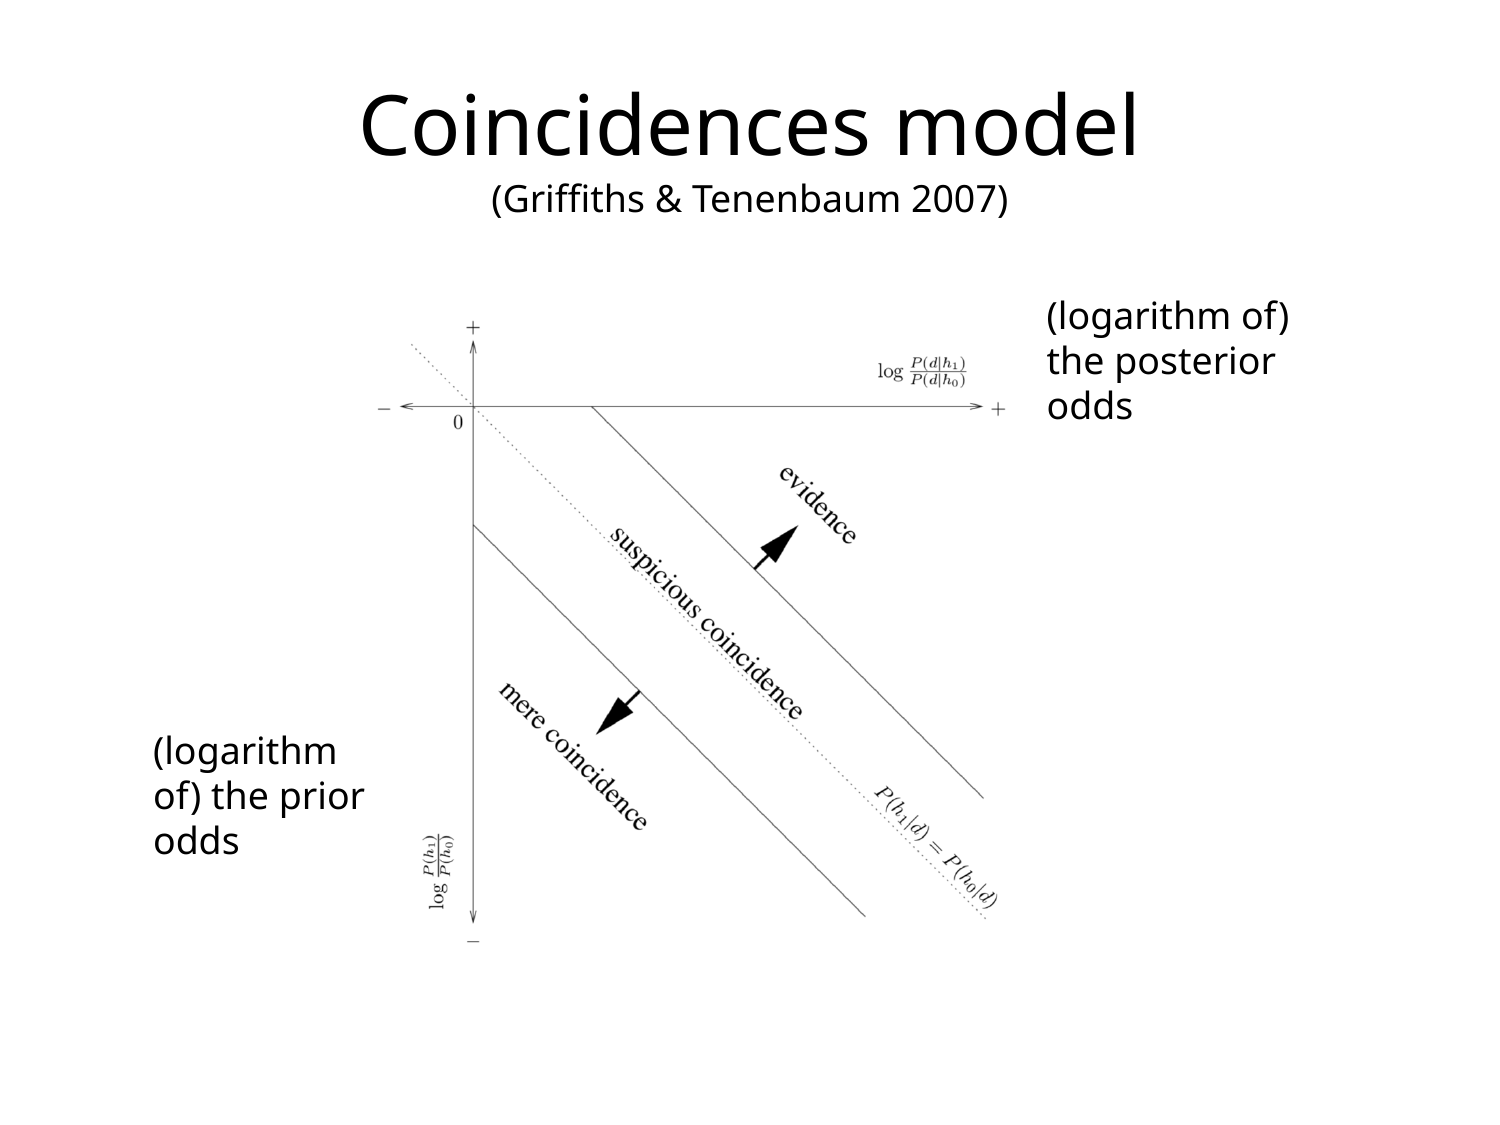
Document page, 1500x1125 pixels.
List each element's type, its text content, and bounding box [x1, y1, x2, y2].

picture [353, 305, 1059, 982]
text_box (logarithm of) the prior odds [138, 719, 353, 870]
text_box (Griffiths & Tenenbaum 2007) [476, 167, 1024, 228]
title Coincidences model [103, 59, 1397, 198]
text_box (logarithm of) the posterior odds [1031, 284, 1347, 435]
